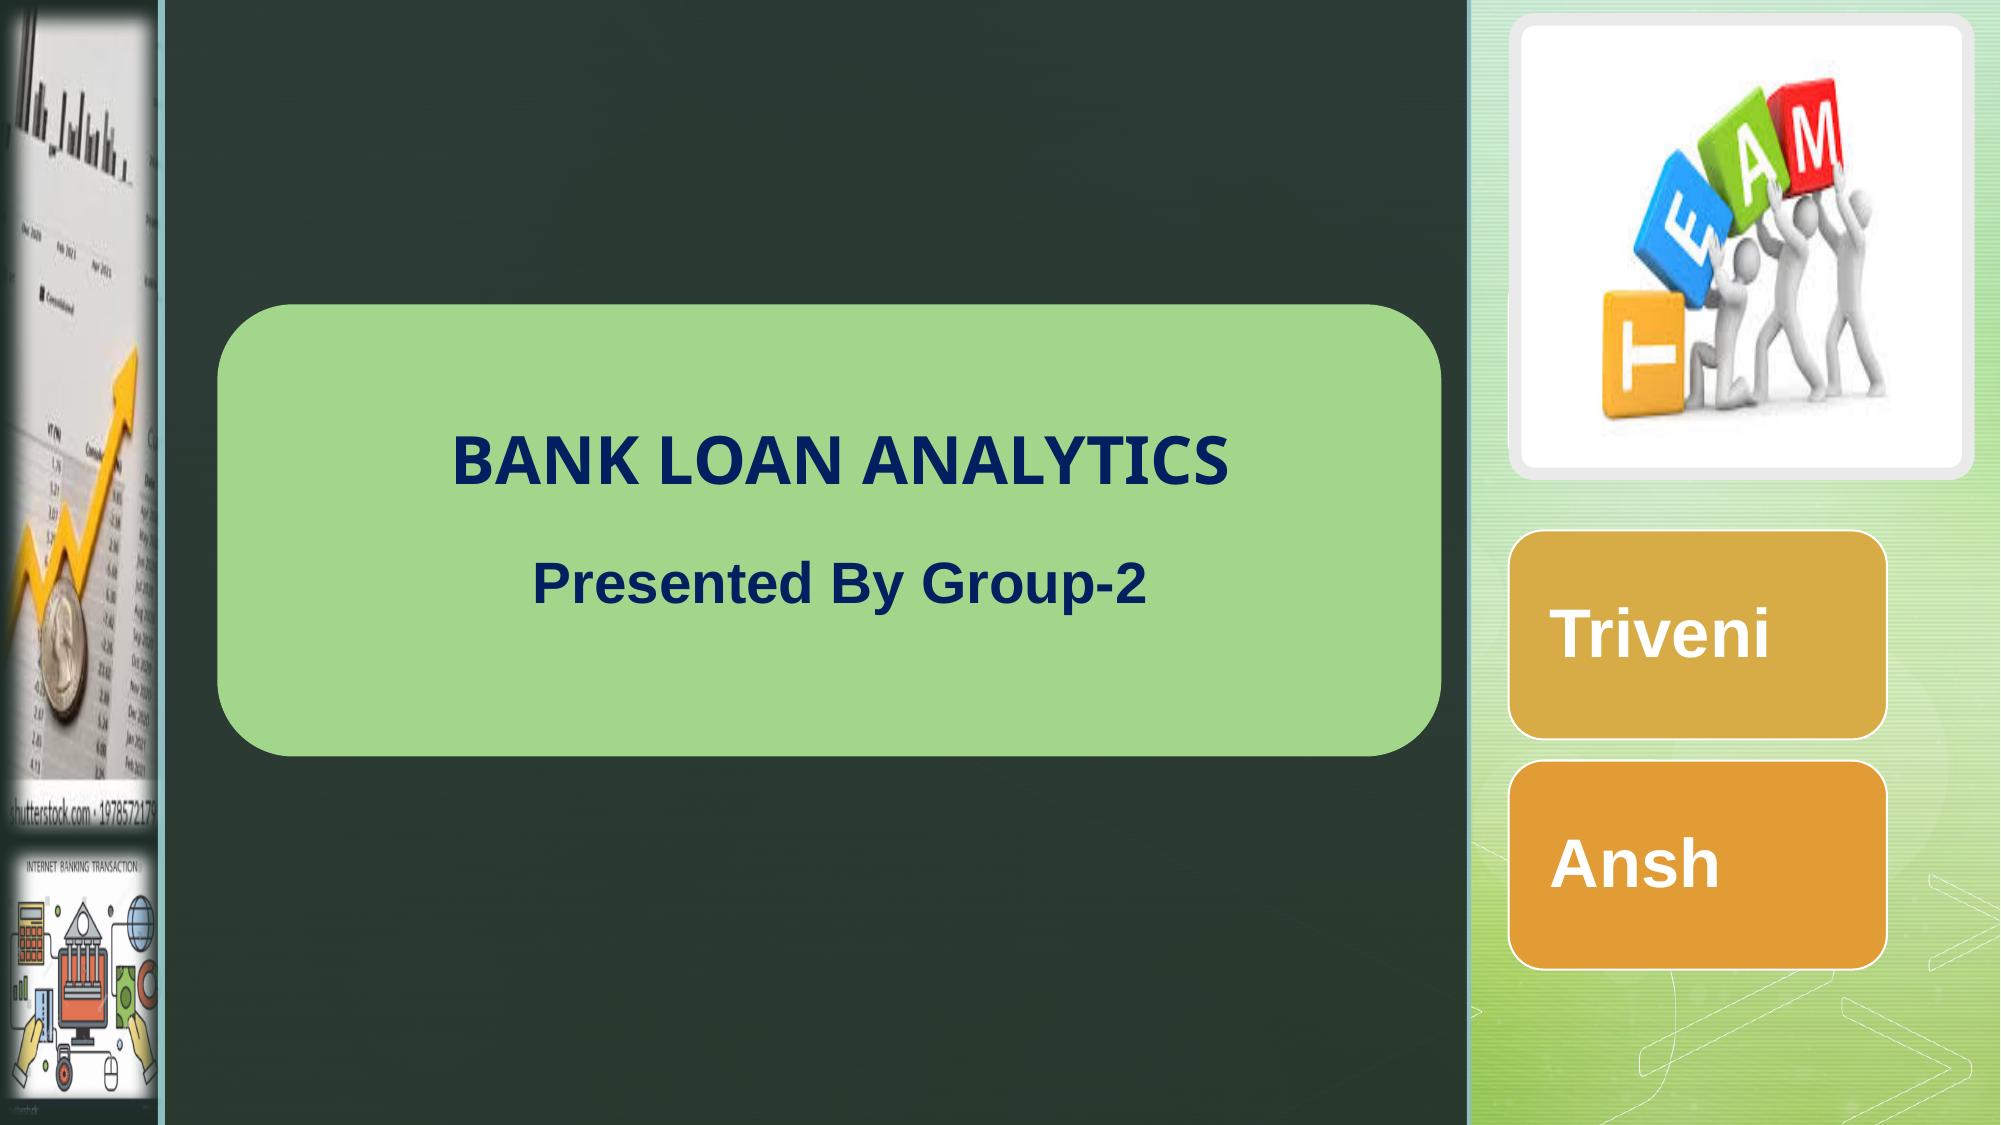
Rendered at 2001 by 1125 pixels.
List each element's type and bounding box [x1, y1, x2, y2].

picture [0, 3, 164, 1121]
text_box [1511, 225, 1886, 969]
text_box [217, 308, 1440, 756]
picture [1472, 0, 2001, 1125]
